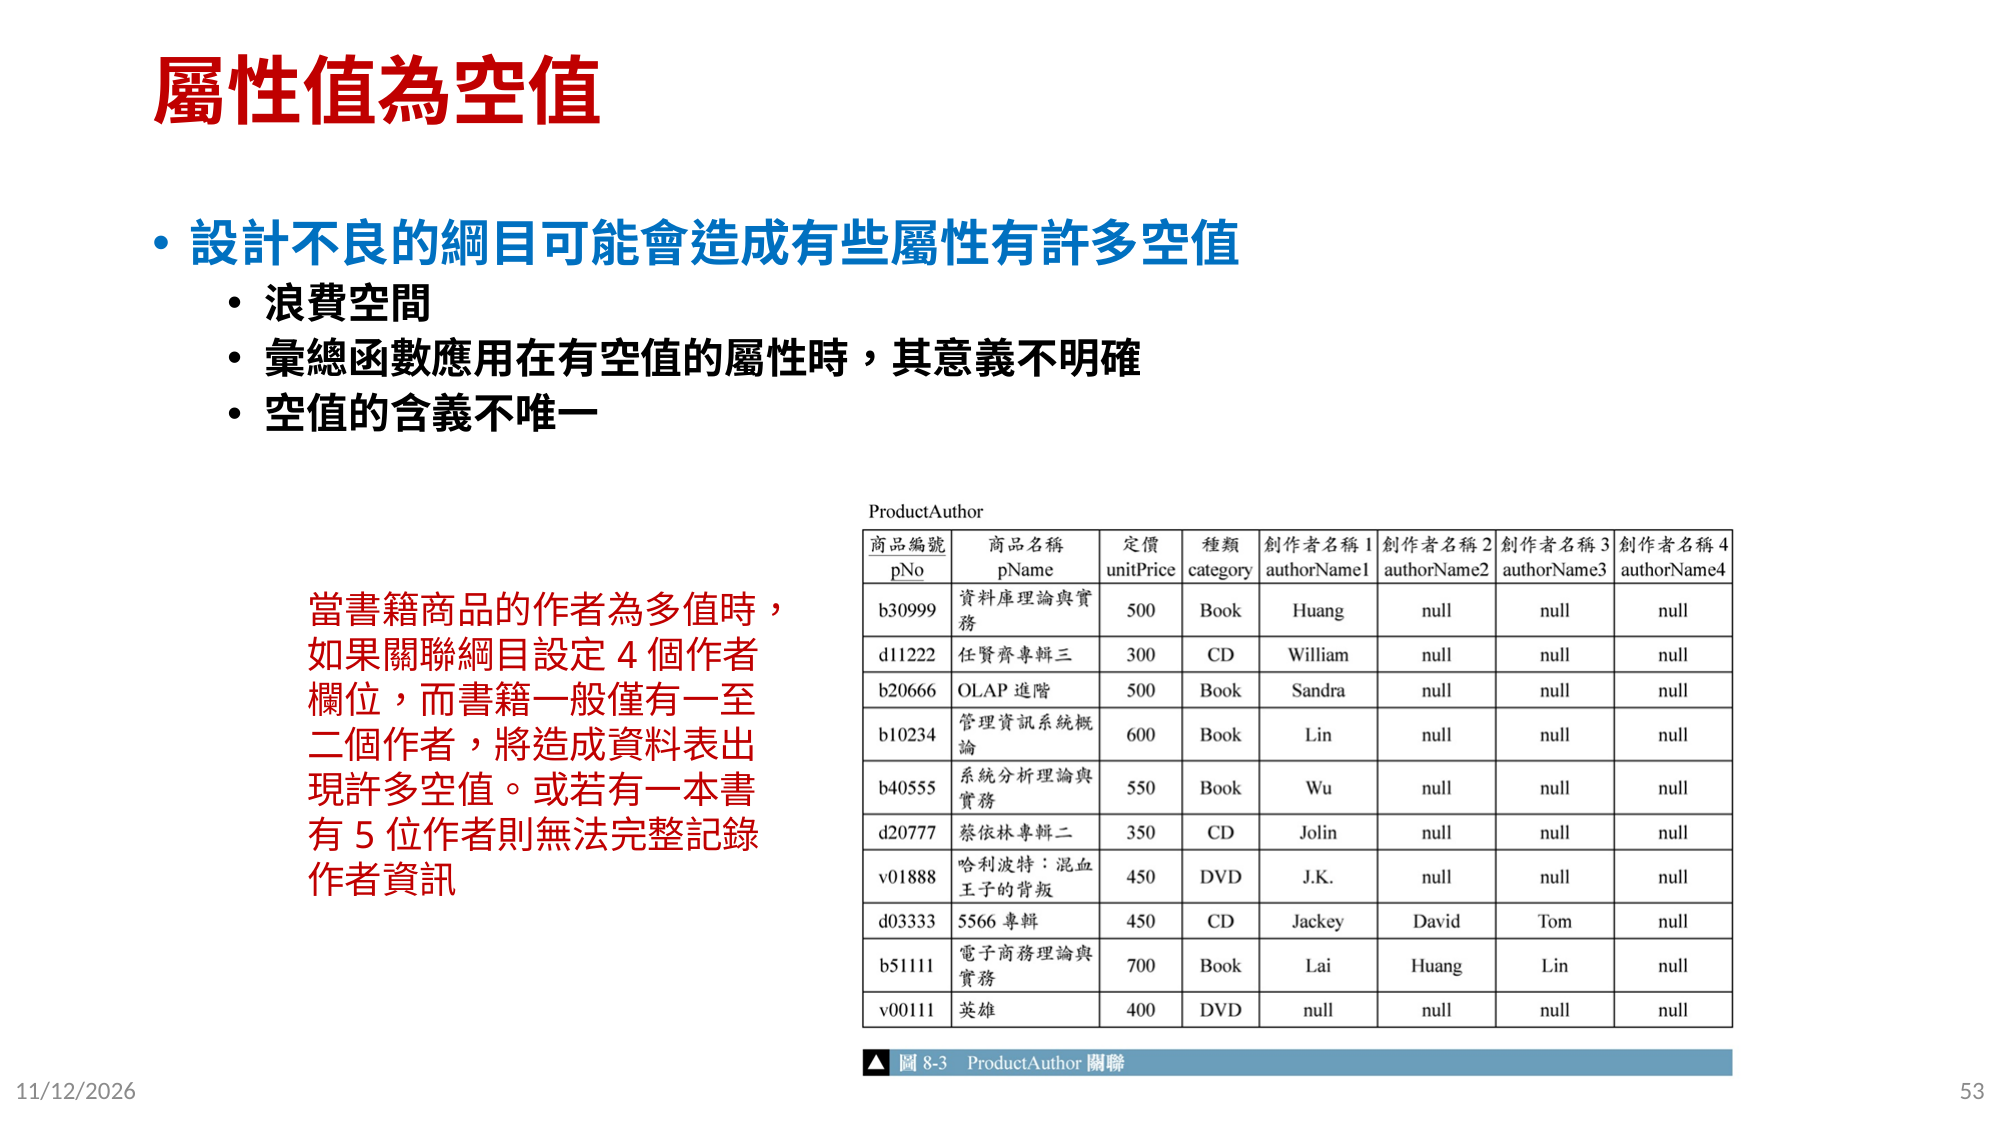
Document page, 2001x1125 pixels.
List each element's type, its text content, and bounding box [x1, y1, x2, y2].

title 屬性值為空值 [137, 19, 1863, 170]
slide_number 53 [1550, 1059, 2000, 1119]
picture [855, 499, 1741, 1081]
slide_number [0, 1059, 450, 1119]
list 設計不良的綱目可能會造成有些屬性有許多空值 浪費空間 彙總函數應用在有空值的屬性時，其意義不明確 空值的含義不唯一 [137, 210, 1863, 1043]
text_box 當書籍商品的作者為多值時，如果關聯綱目設定4個作者欄位，而書籍一般僅有一至二個作者，將造成資料表出現許多空值。或若有一本書有5位作者則無法完整記錄作者資訊 [292, 578, 808, 909]
